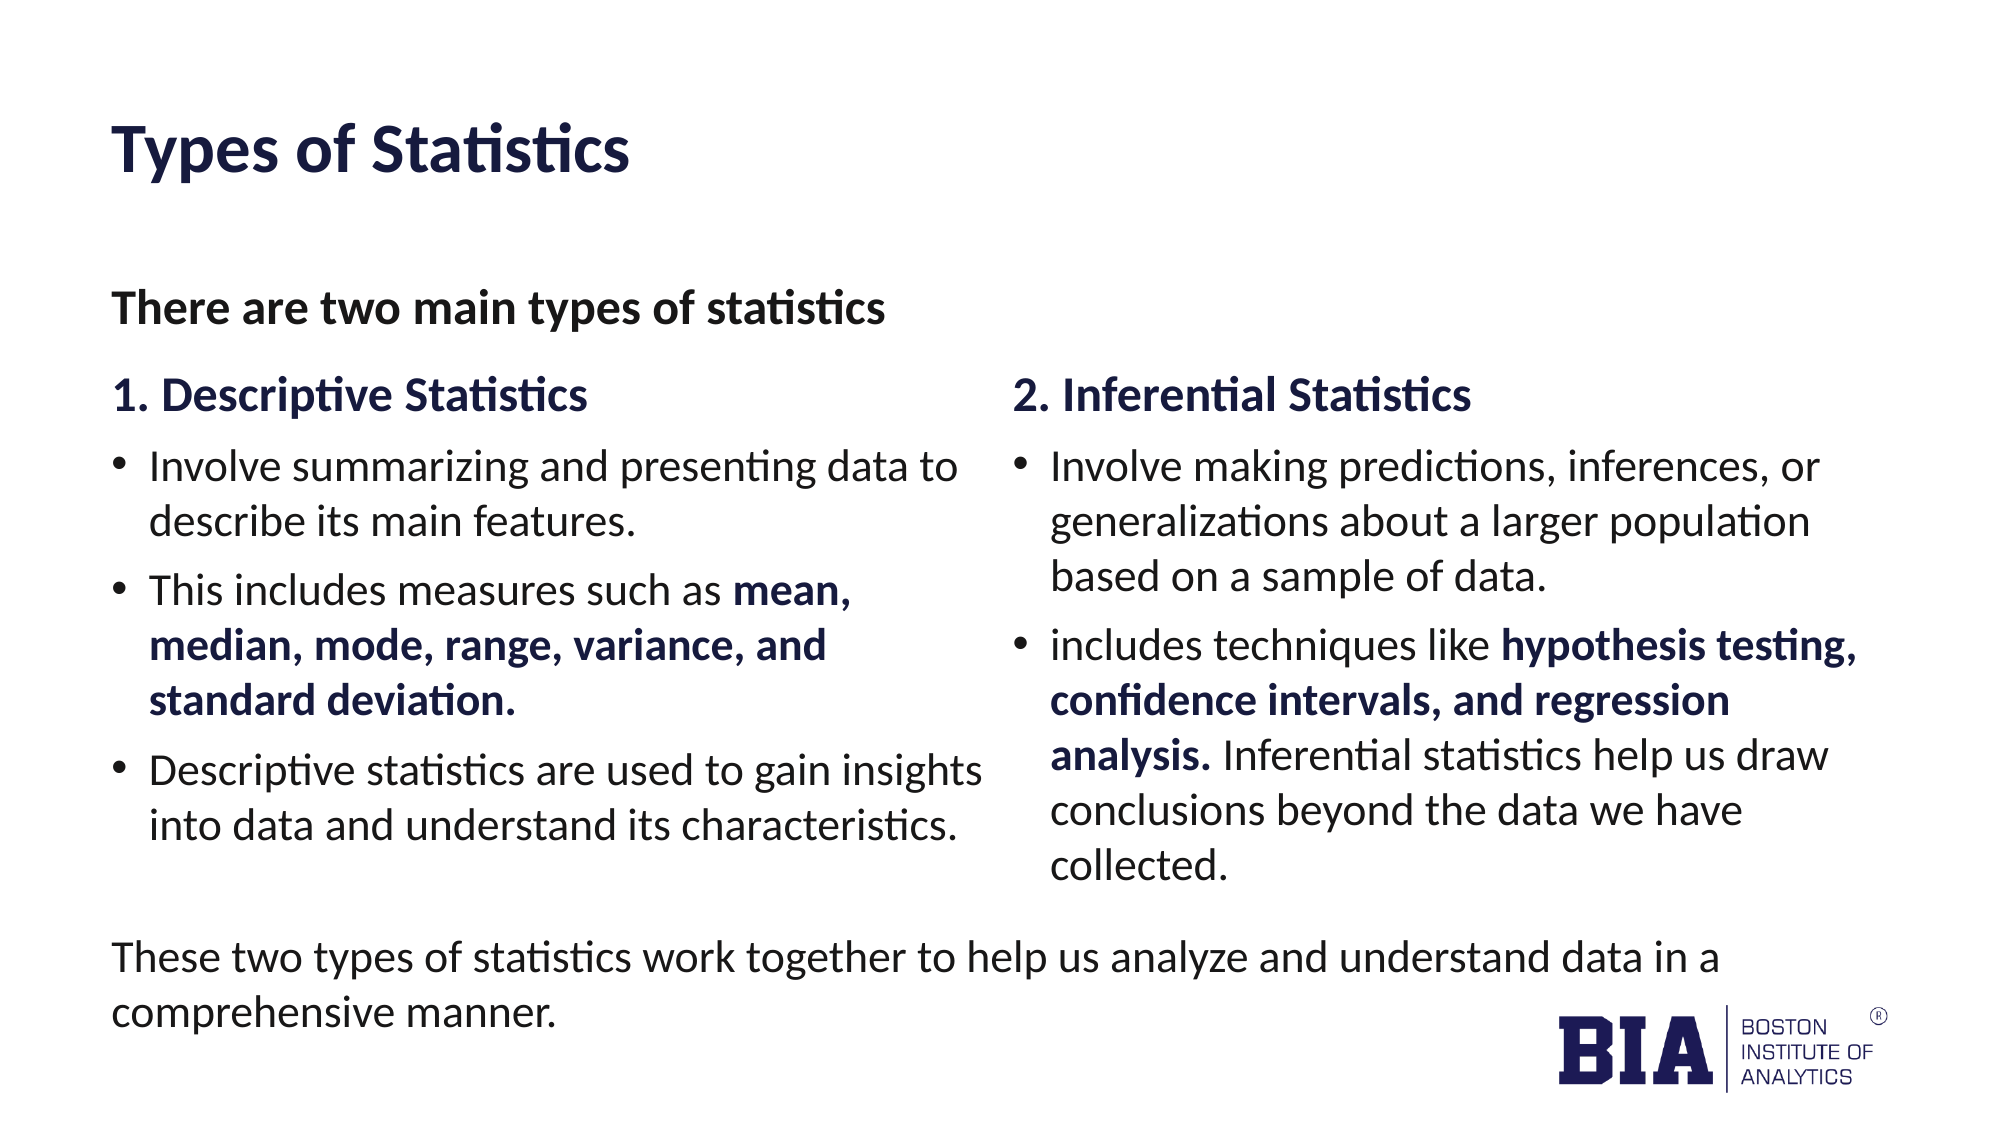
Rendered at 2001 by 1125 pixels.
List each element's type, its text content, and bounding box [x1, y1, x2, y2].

picture [1557, 1048, 1889, 1094]
title Types of Statistics [111, 99, 1889, 200]
list 1. Descriptive Statistics Involve summarizing and presenting data to describe its main features. This includes measures such as mean, median, mode, range, variance, and standard deviation. Descriptive statistics are used to gain insights into data and understand its characteristics. [111, 360, 984, 904]
list There are two main types of statistics [111, 272, 1889, 345]
text_box These two types of statistics work together to help us analyze and understand data in a comprehensive manner. [111, 926, 1889, 1048]
list 2. Inferential Statistics Involve making predictions, inferences, or generalizations about a larger population based on a sample of data. includes techniques like hypothesis testing, confidence intervals, and regression analysis. Inferential statistics help us draw conclusions beyond the data we have collected. [1012, 360, 1889, 904]
